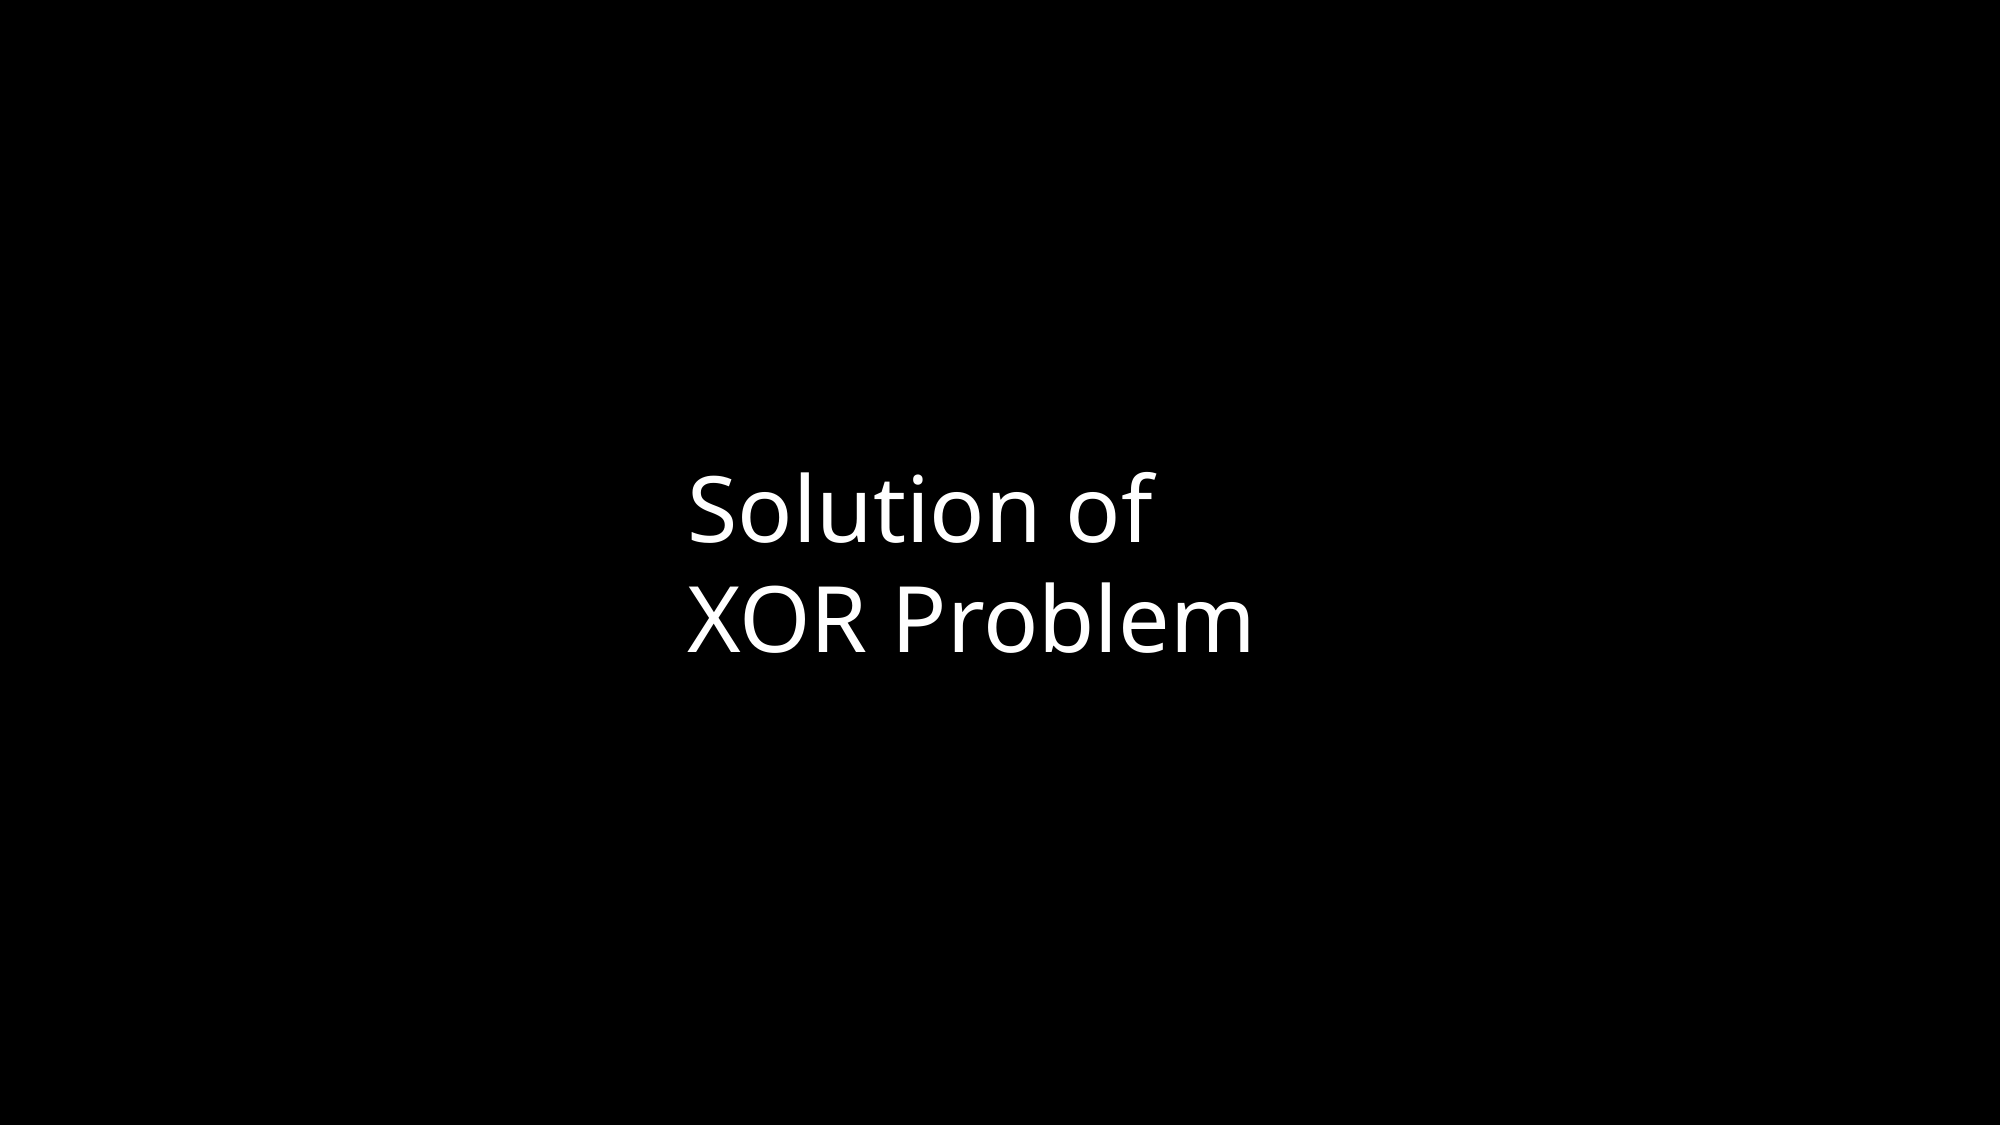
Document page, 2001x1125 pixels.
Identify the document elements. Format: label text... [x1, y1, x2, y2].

text_box Solution of XOR Problem [672, 443, 1328, 679]
